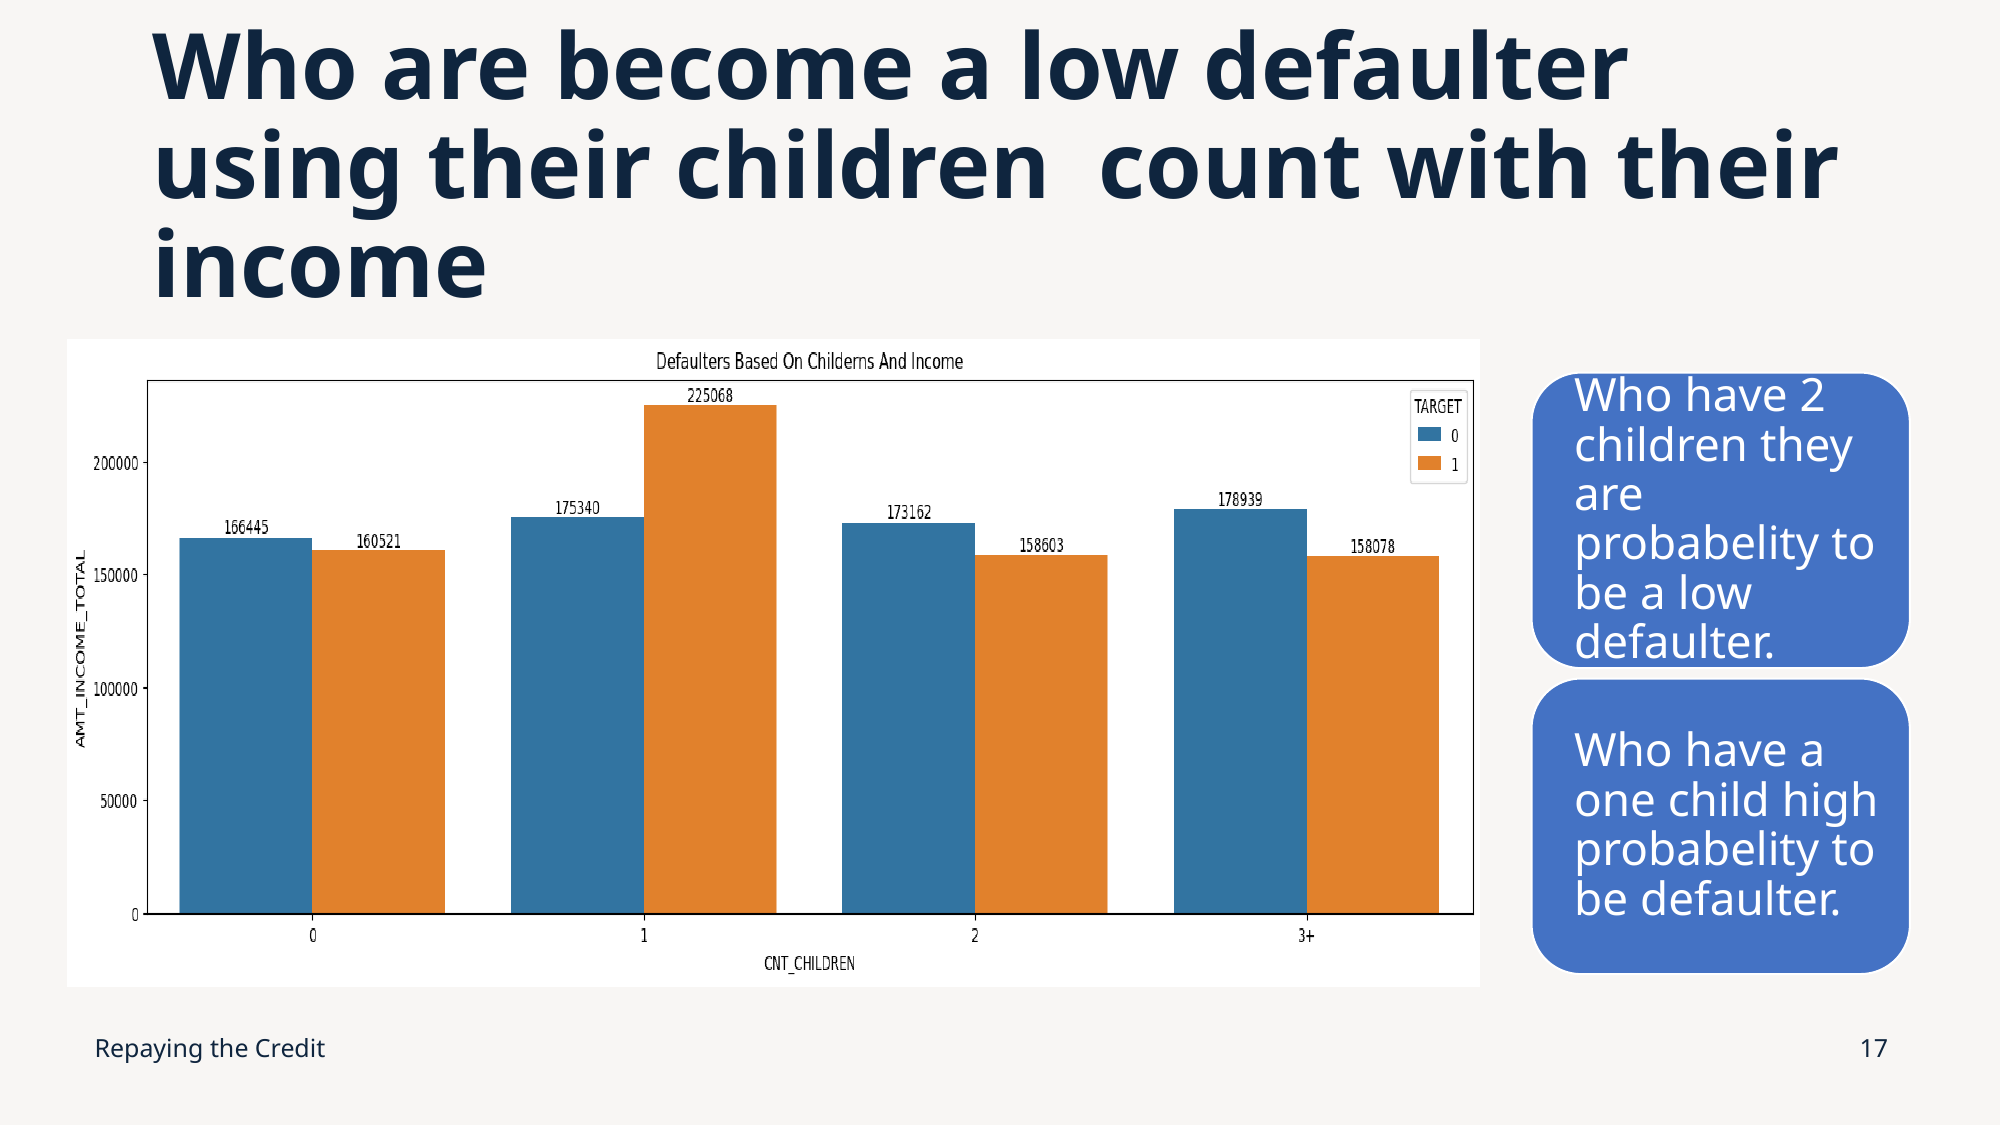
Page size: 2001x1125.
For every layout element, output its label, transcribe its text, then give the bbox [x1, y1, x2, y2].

footer Repaying the Credit [79, 1020, 755, 1080]
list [67, 339, 1480, 987]
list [1531, 361, 1910, 985]
slide_number 17 [1836, 1020, 1912, 1080]
title Who are become a low defaulter using their children count with their income [137, 59, 1863, 278]
